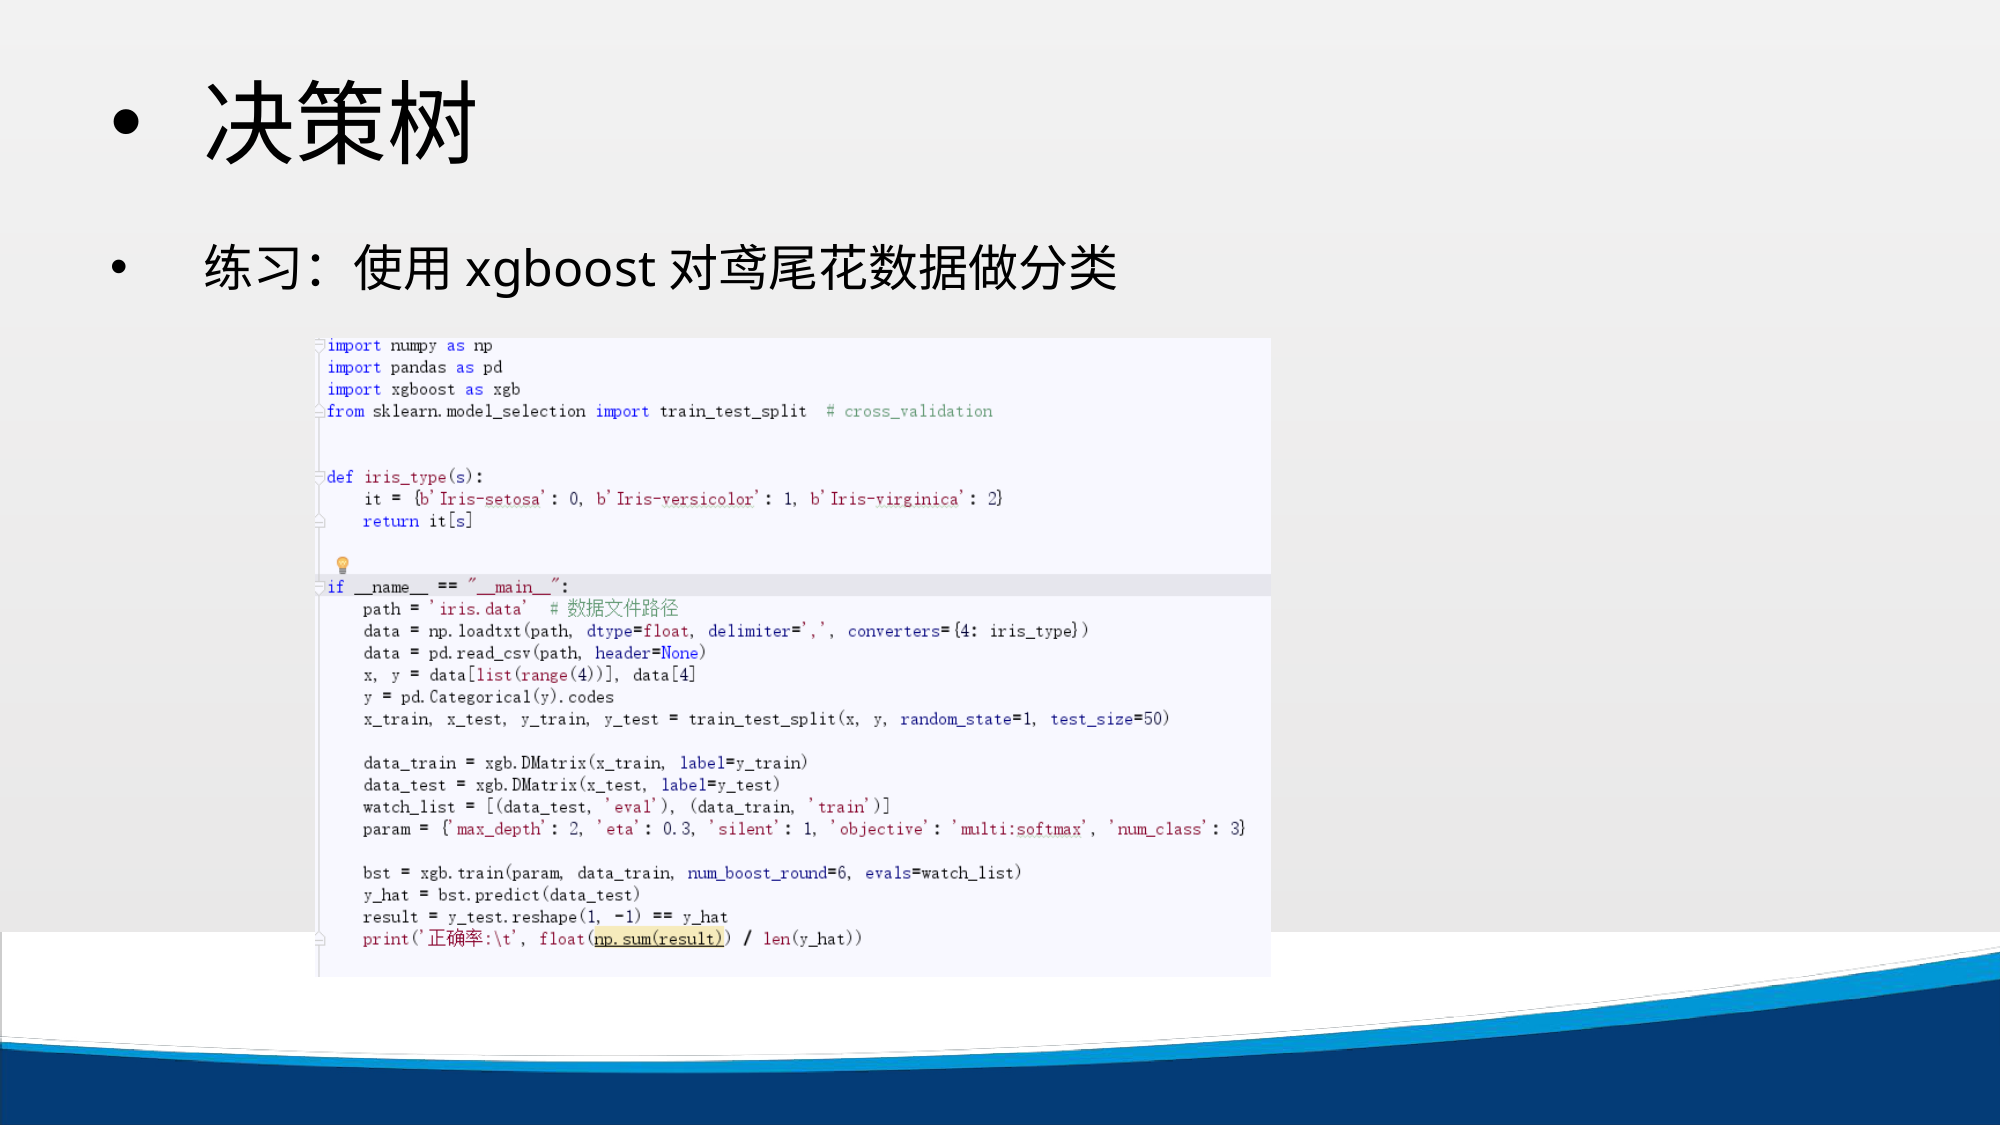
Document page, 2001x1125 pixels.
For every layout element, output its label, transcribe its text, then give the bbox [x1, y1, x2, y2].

text_box 决策树 练习：使用xgboost对鸢尾花数据做分类 [95, 58, 1843, 514]
picture [0, 338, 2000, 1062]
picture [0, 979, 2000, 1125]
